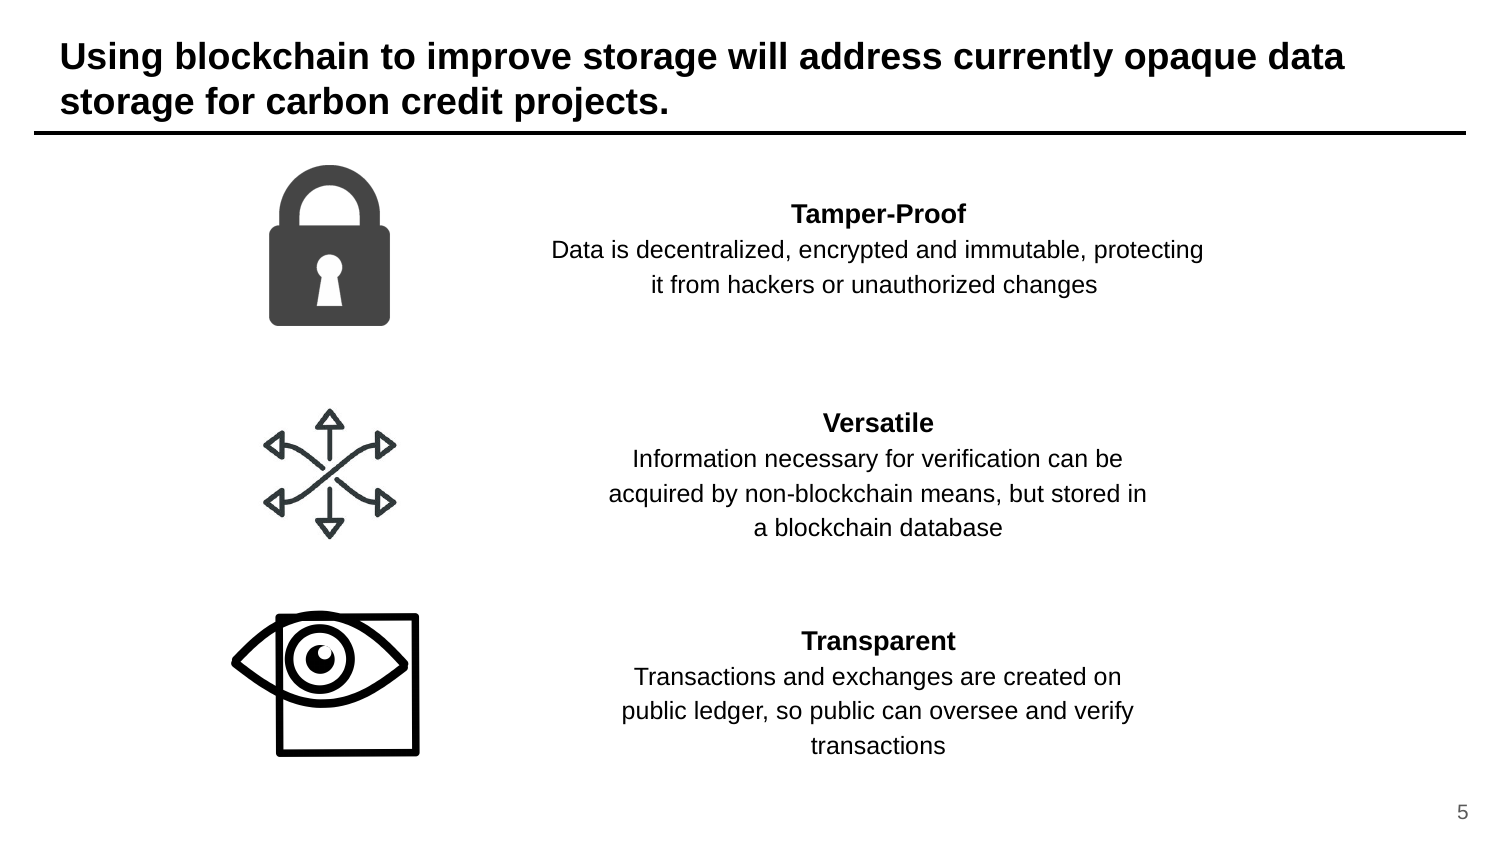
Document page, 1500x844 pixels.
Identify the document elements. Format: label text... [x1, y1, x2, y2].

text_box Using blockchain to improve storage will address currently opaque data storage for carbon credit projects. [51, 23, 1390, 88]
slide_number ‹#› [1389, 778, 1480, 844]
text_box Tamper-Proof Data is decentralized, encrypted and immutable, protecting it from hackers or unauthorized changes [528, 165, 1229, 380]
picture [212, 591, 447, 777]
picture [249, 165, 410, 326]
list Versatile Information necessary for verification can be acquired by non-blockchain means, but stored in a blockchain database [584, 380, 1173, 508]
text_box Transparent Transactions and exchanges are created on public ledger, so public can oversee and verify transactions [599, 592, 1158, 816]
picture [219, 363, 440, 584]
